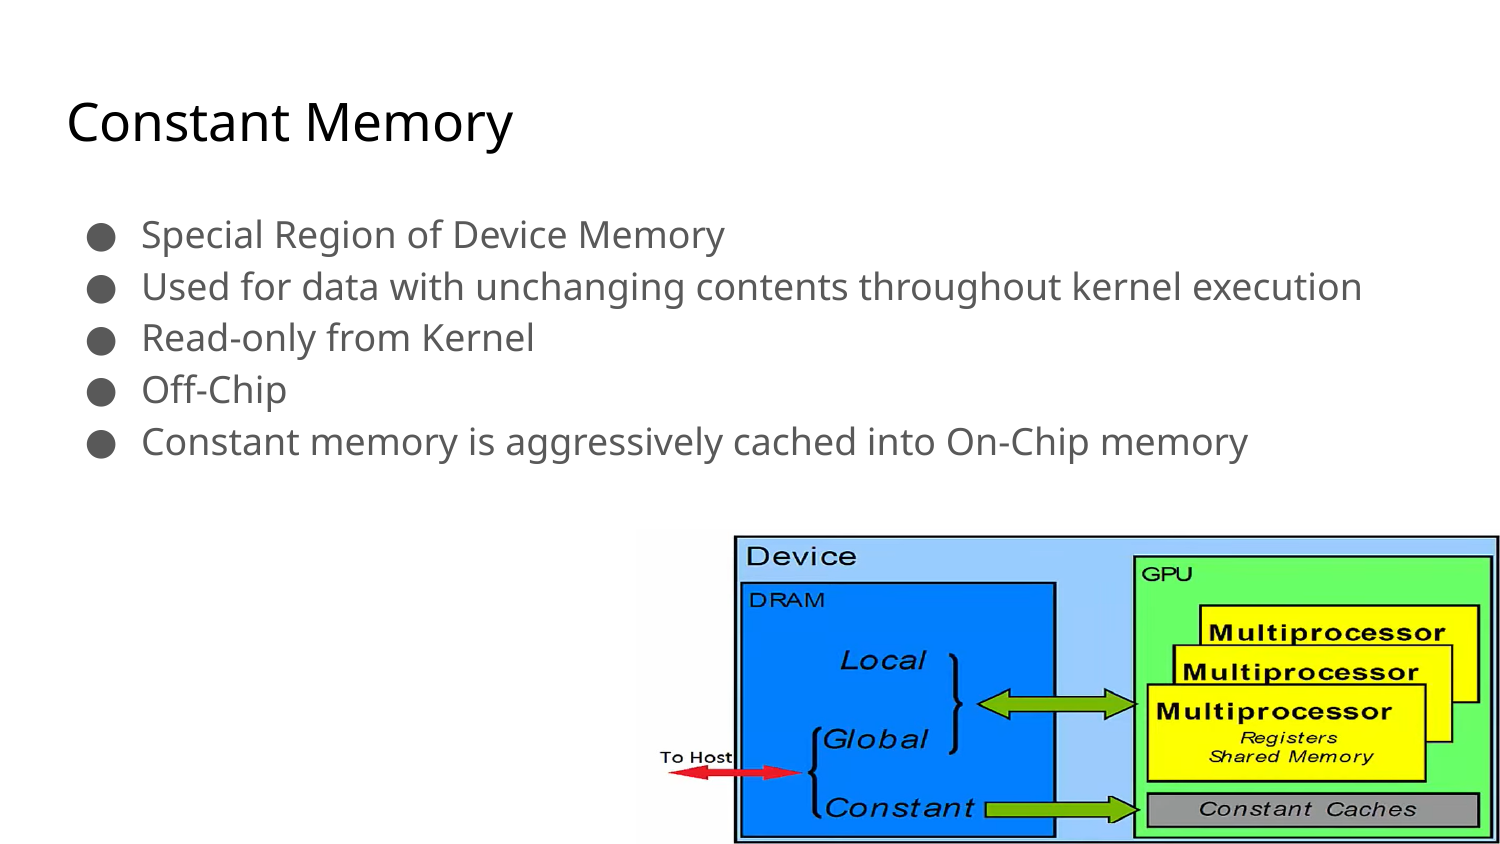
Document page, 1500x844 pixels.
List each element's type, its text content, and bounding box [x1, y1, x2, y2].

list Special Region of Device Memory Used for data with unchanging contents throughout kernel execution Read-only from Kernel Off-Chip Constant memory is aggressively cached into On-Chip memory [51, 189, 1449, 504]
title Constant Memory [51, 72, 1449, 167]
picture [636, 529, 1500, 844]
